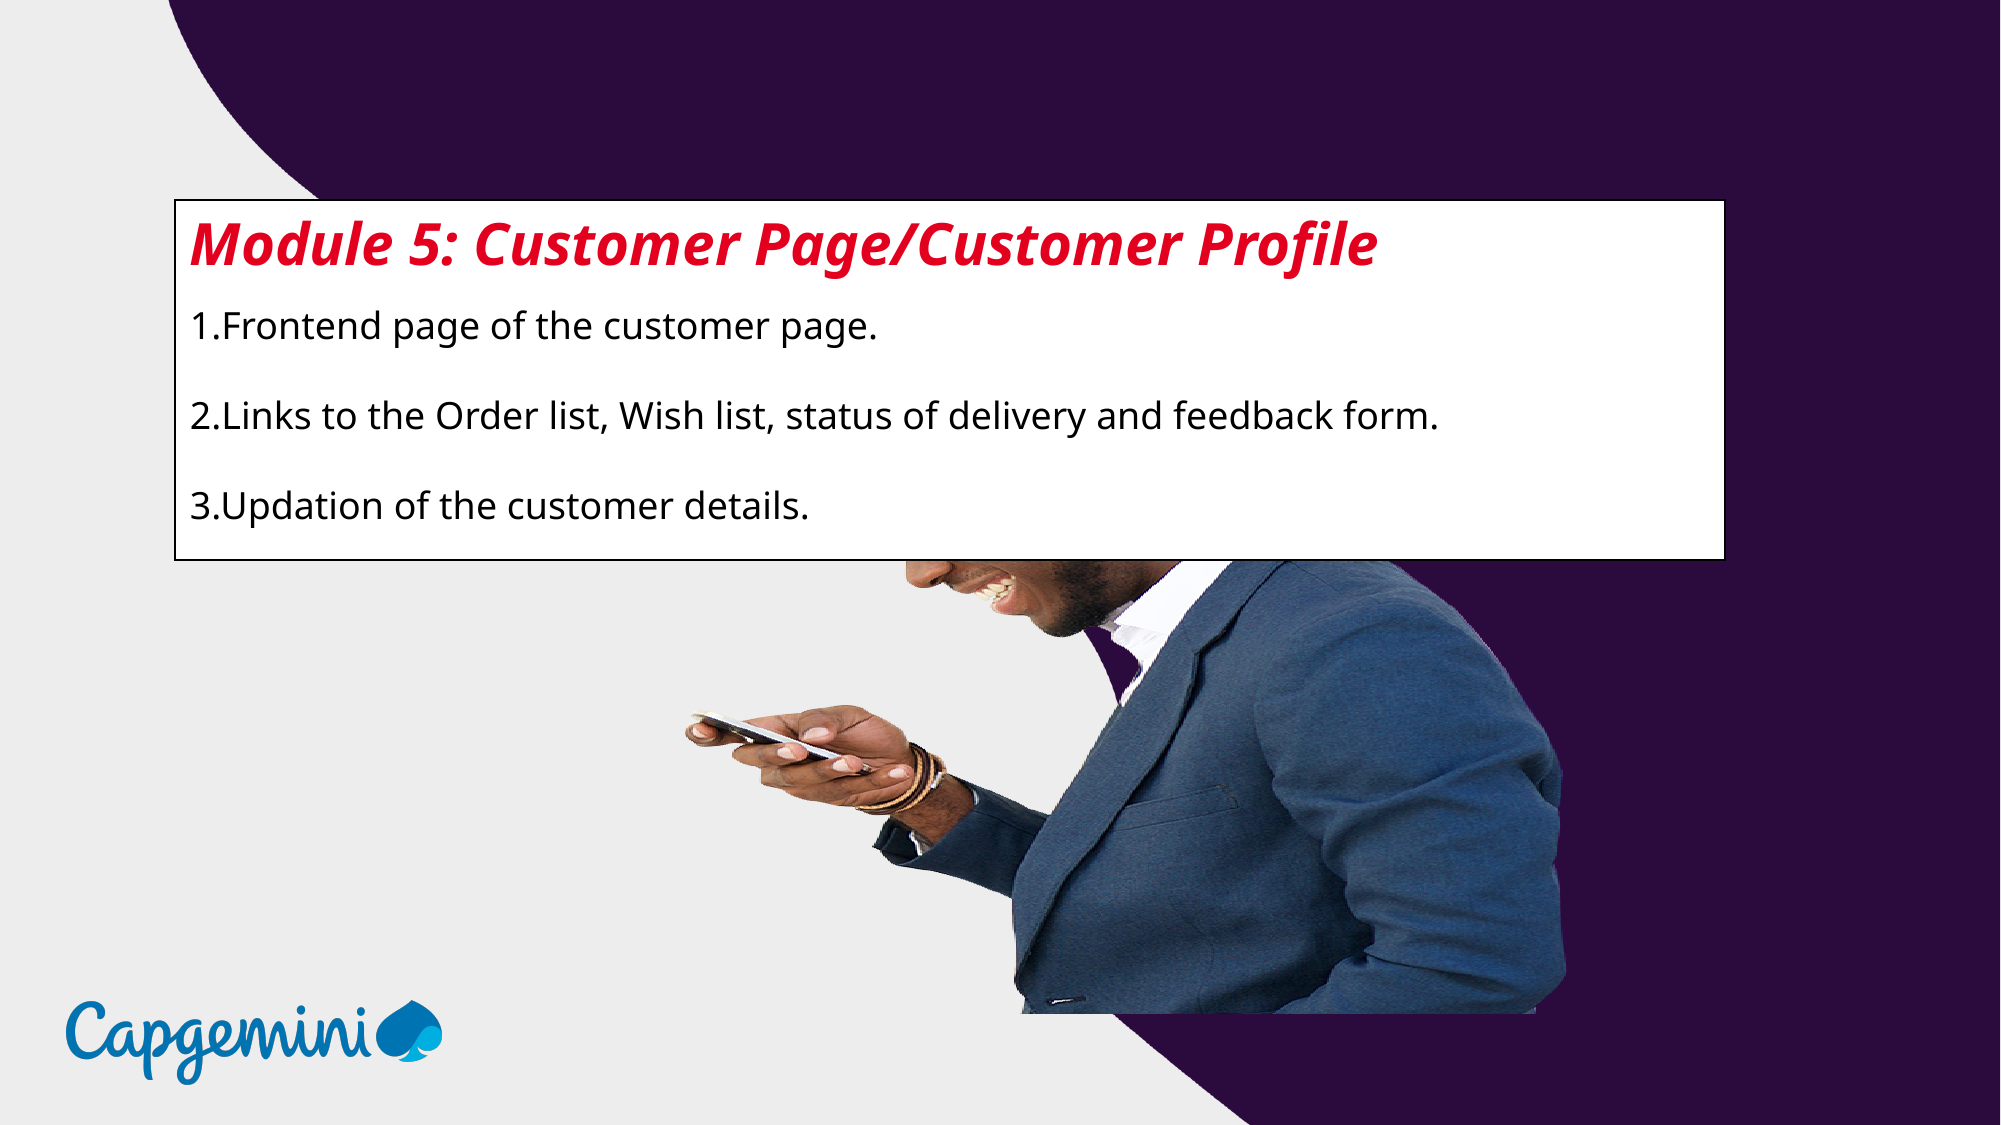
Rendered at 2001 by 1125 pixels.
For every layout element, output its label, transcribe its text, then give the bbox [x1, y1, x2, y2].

picture [0, 0, 2001, 1125]
text_box Module 5: Customer Page/Customer Profile 1.Frontend page of the customer page. 2.Links to the Order list, Wish list, status of delivery and feedback form. 3.Updation of the customer details. [174, 199, 1726, 561]
picture [184, 1061, 195, 1079]
picture [216, 1027, 224, 1042]
